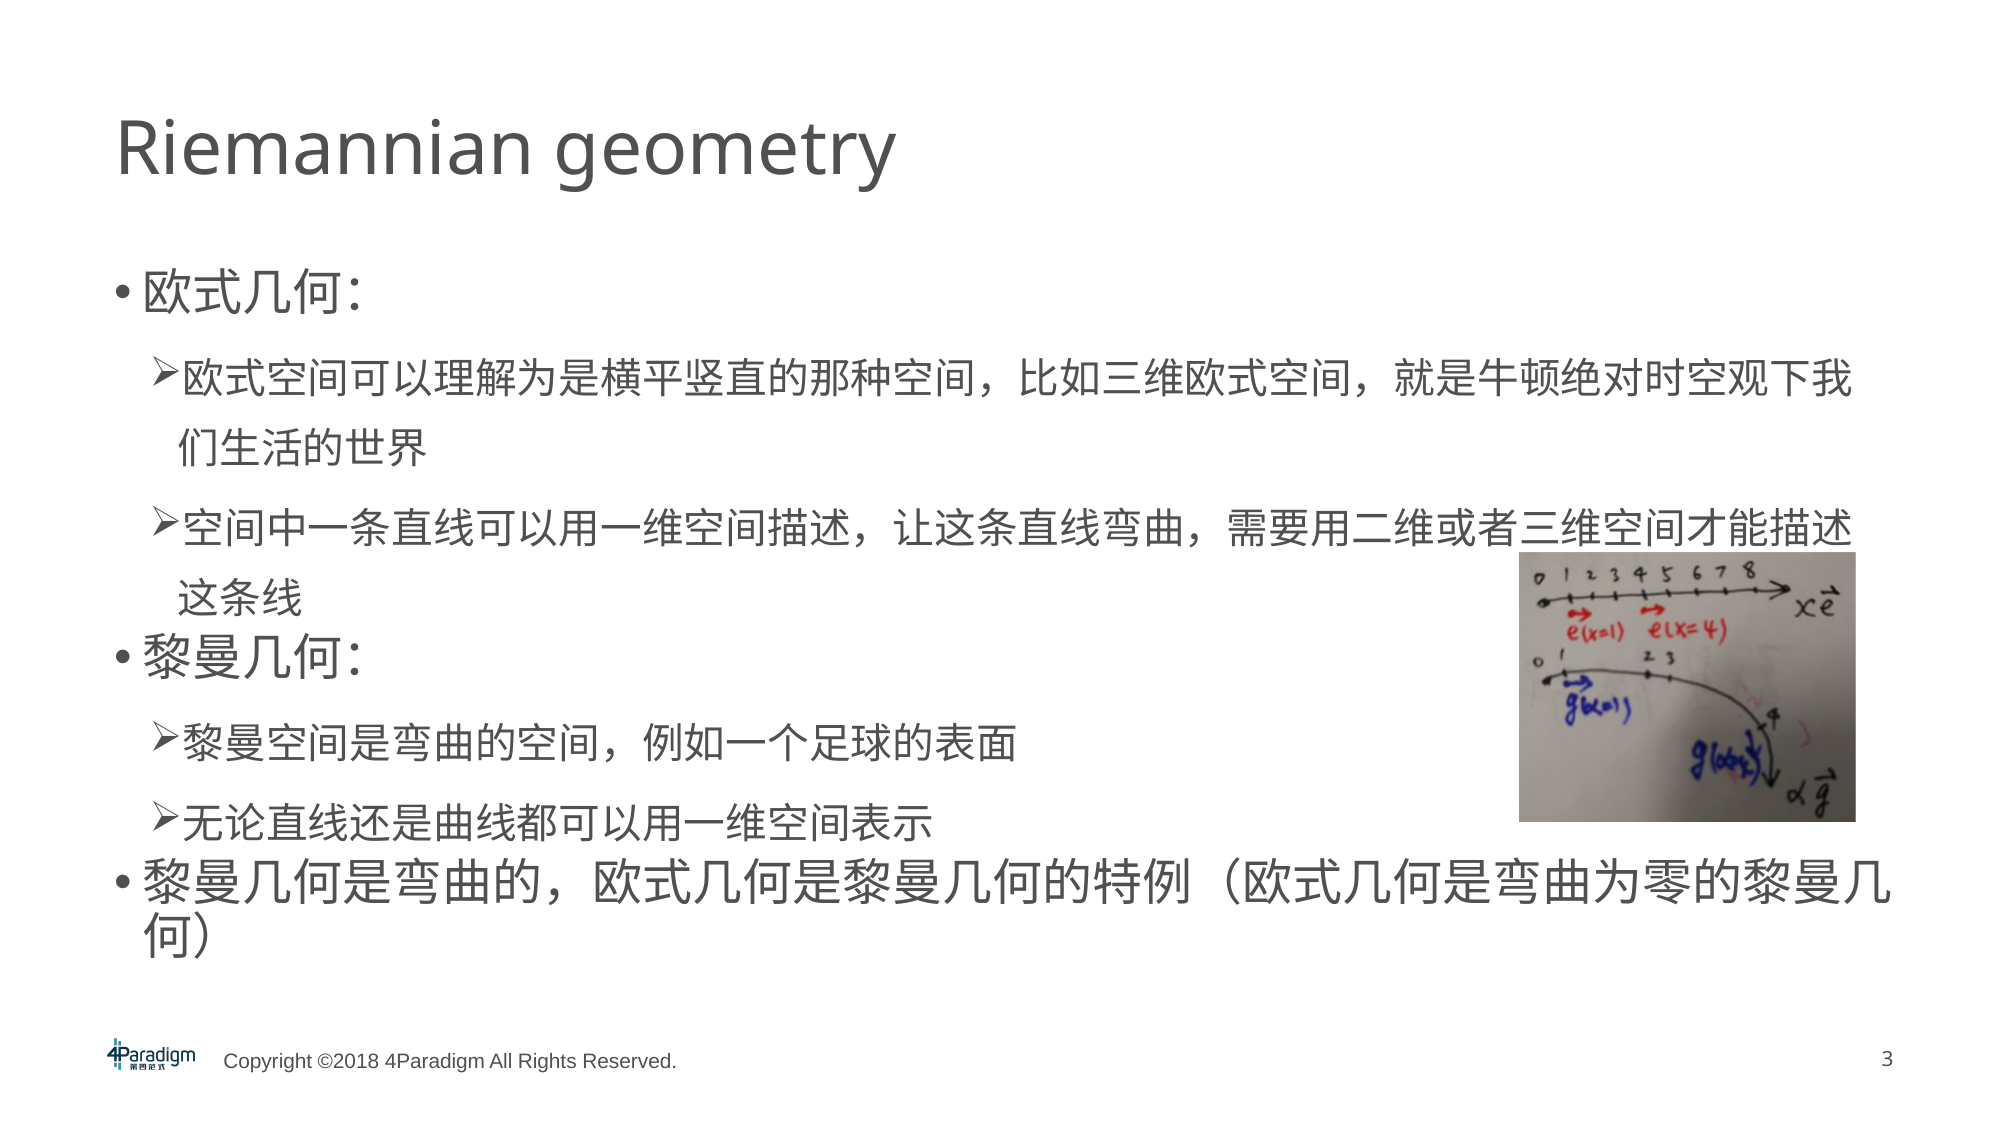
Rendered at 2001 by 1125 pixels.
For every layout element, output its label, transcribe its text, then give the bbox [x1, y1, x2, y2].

title Riemannian geometry [114, 101, 1894, 188]
list 欧式几何： 欧式空间可以理解为是横平竖直的那种空间，比如三维欧式空间，就是牛顿绝对时空观下我们生活的世界 空间中一条直线可以用一维空间描述，让这条直线弯曲，需要用二维或者三维空间才能描述这条线 黎曼几何： 黎曼空间是弯曲的空间，例如一个足球的表面 无论直线还是曲线都可以用一维空间表示 黎曼几何是弯曲的，欧式几何是黎曼几何的特例（欧式几何是弯曲为零的黎曼几何） [114, 267, 1894, 1024]
picture [1519, 551, 1858, 822]
picture [102, 1005, 200, 1103]
slide_number 3 [1821, 1047, 1894, 1073]
